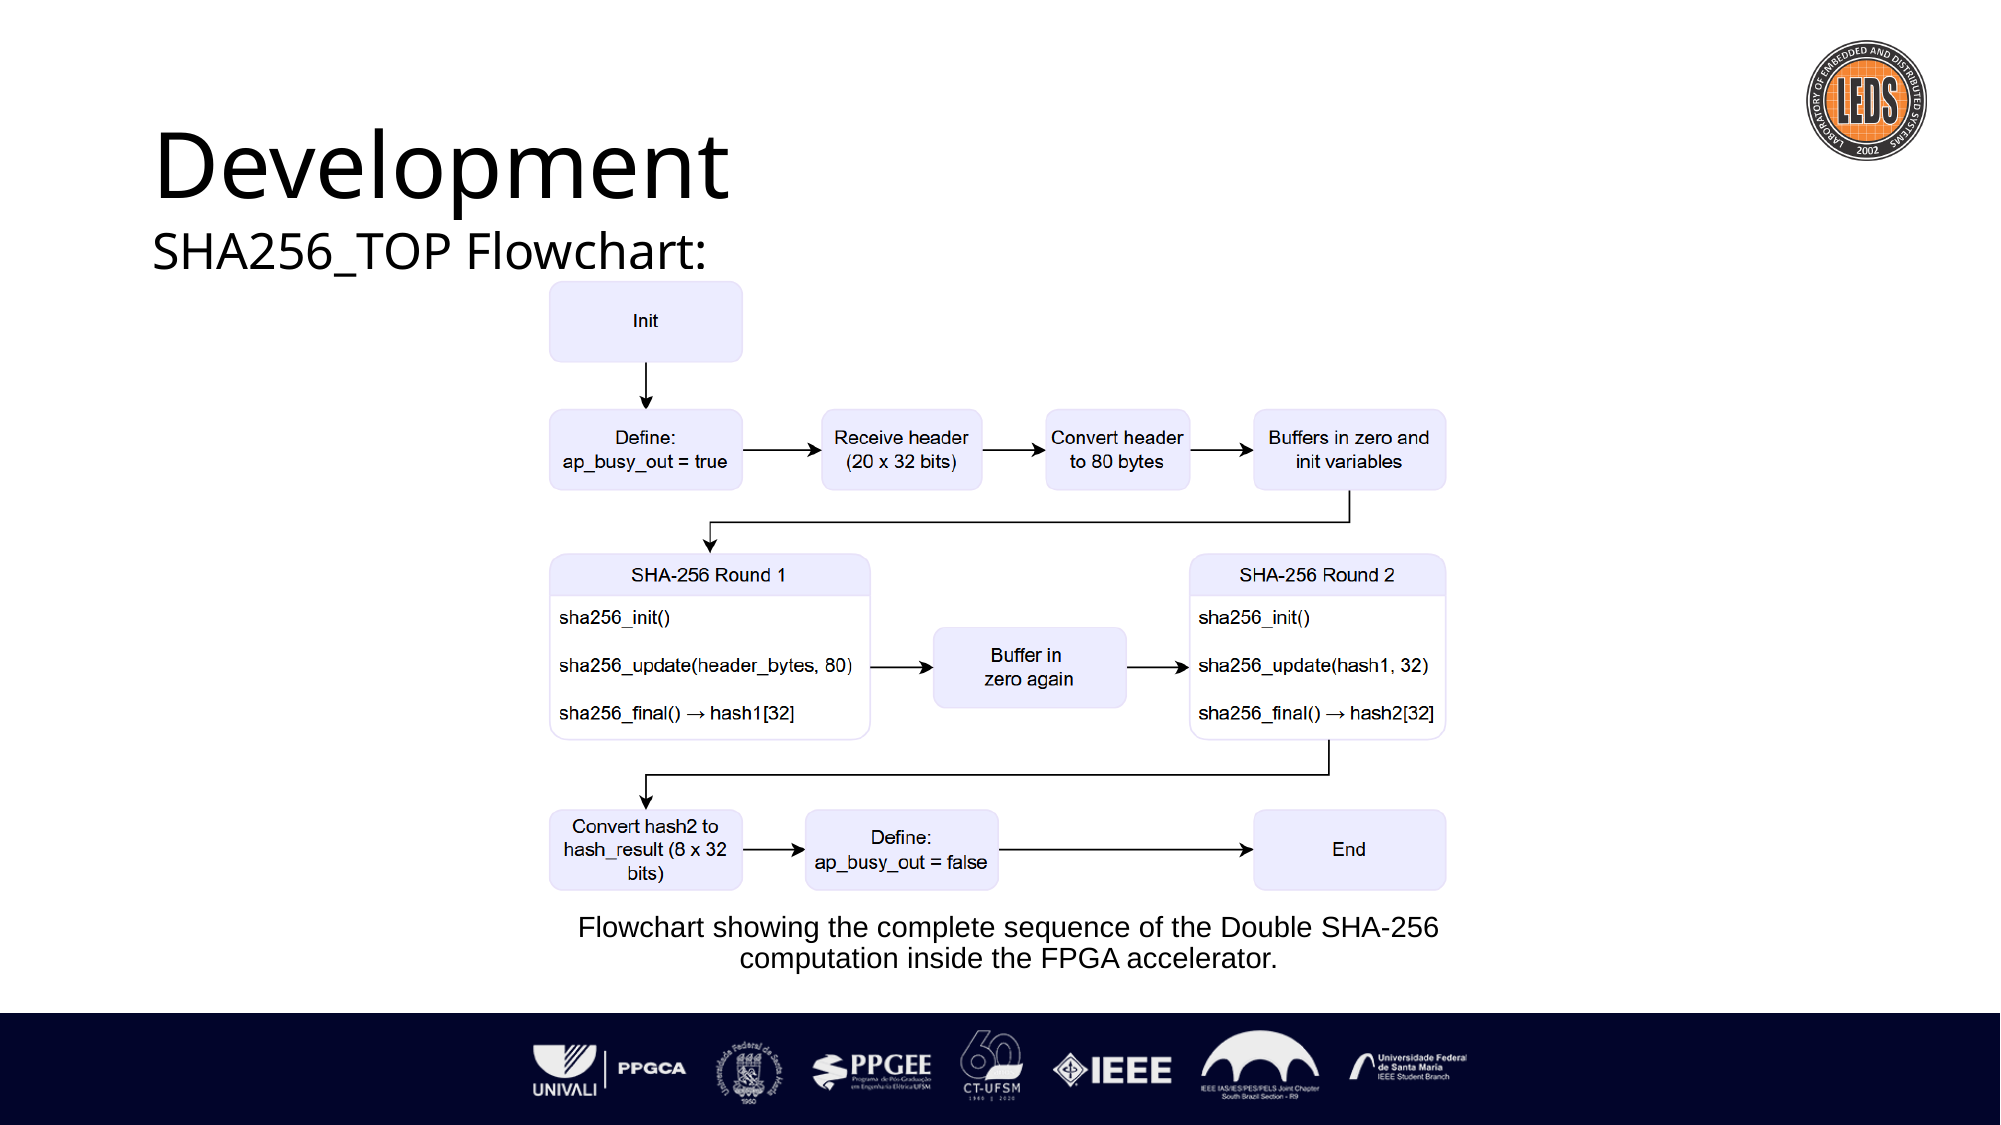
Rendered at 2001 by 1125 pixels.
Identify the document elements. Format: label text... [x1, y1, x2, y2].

text_box SHA256_TOP Flowchart: [137, 215, 1863, 291]
picture [0, 1012, 2000, 1125]
title Development [137, 59, 1863, 215]
text_box Flowchart showing the complete sequence of the Double SHA-256 computation inside the FPGA accelerator. [537, 911, 1463, 1010]
picture [537, 269, 1463, 905]
picture [1806, 40, 1927, 161]
